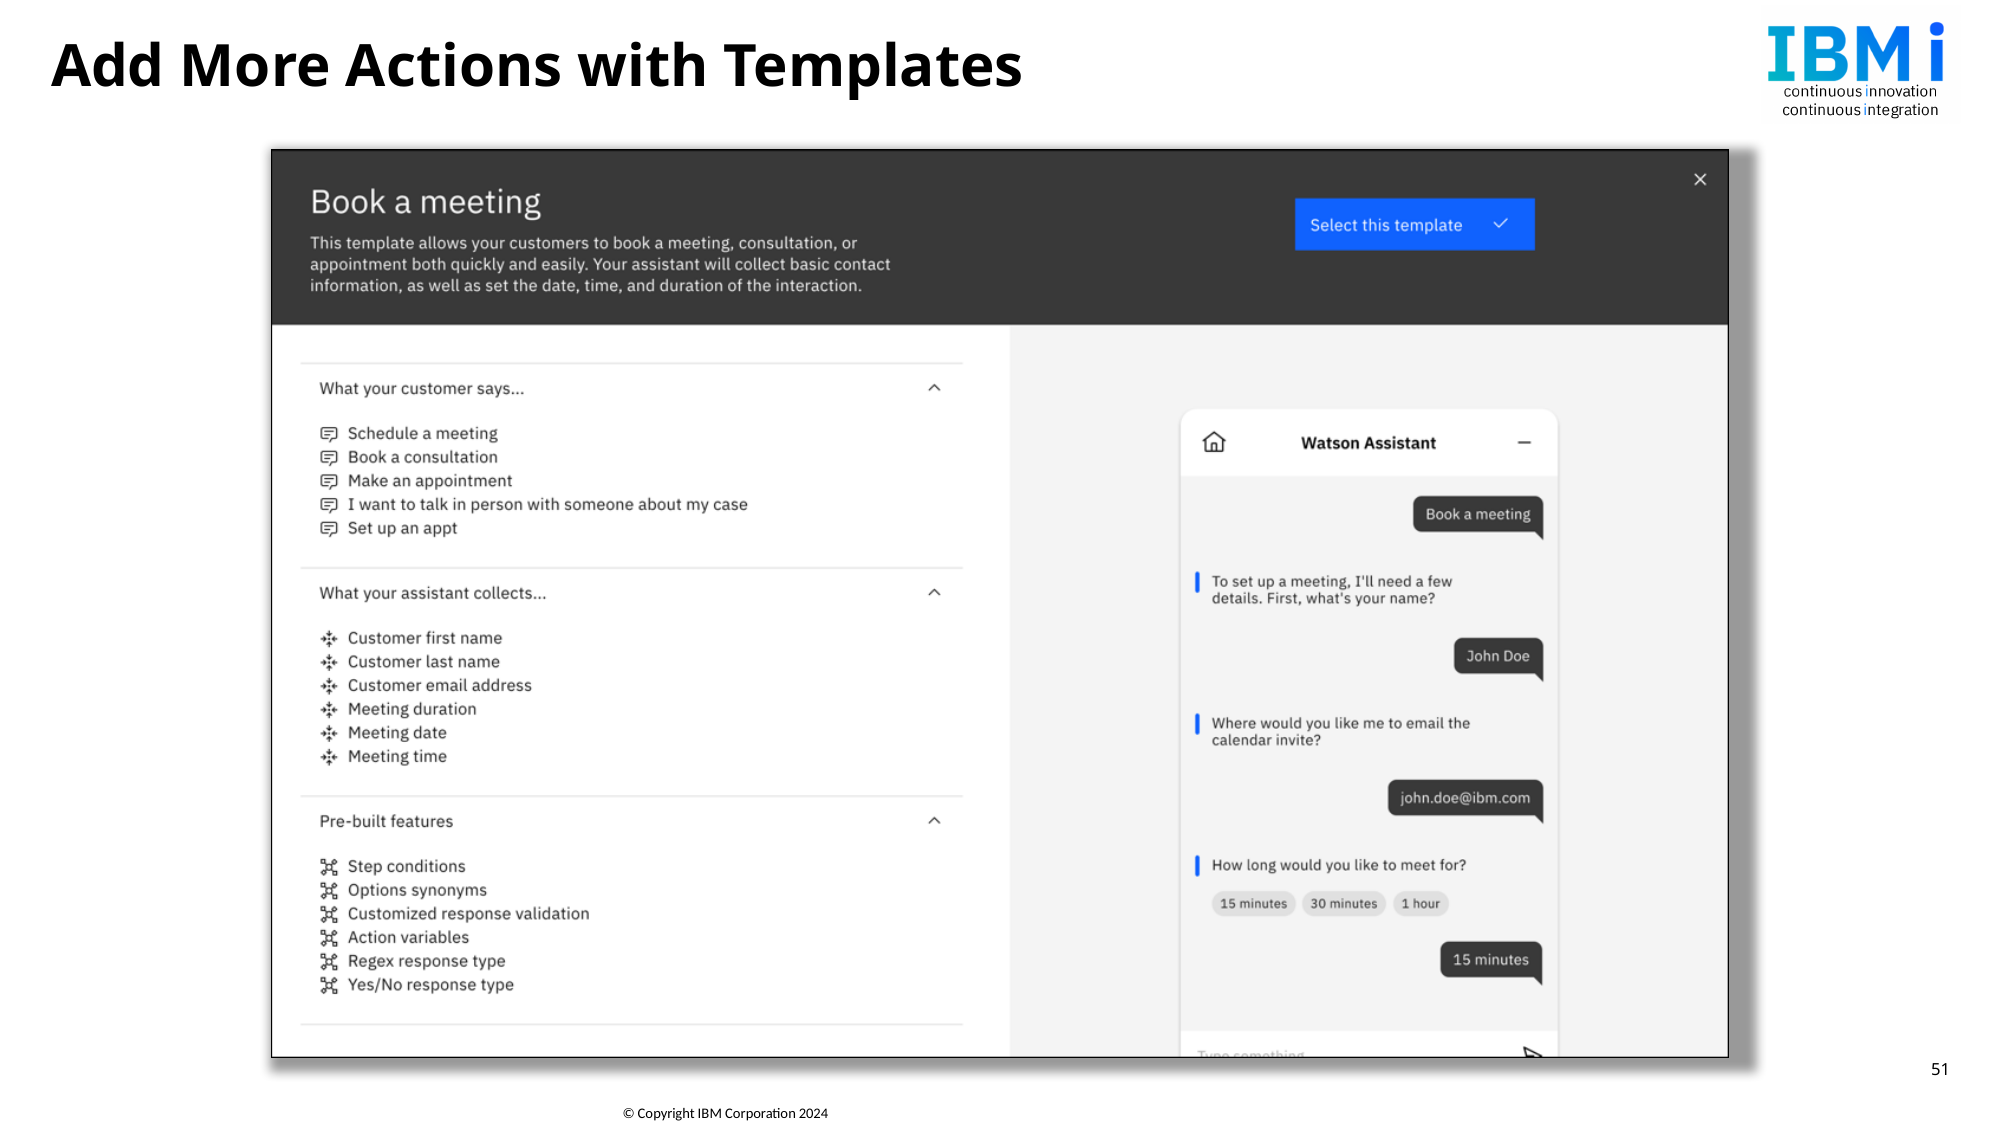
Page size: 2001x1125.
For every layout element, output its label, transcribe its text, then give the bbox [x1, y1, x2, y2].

picture [1761, 5, 1961, 124]
picture [270, 149, 1729, 1058]
title Add More Actions with Templates [51, 36, 1721, 101]
slide_number 51 [1500, 1055, 1950, 1086]
